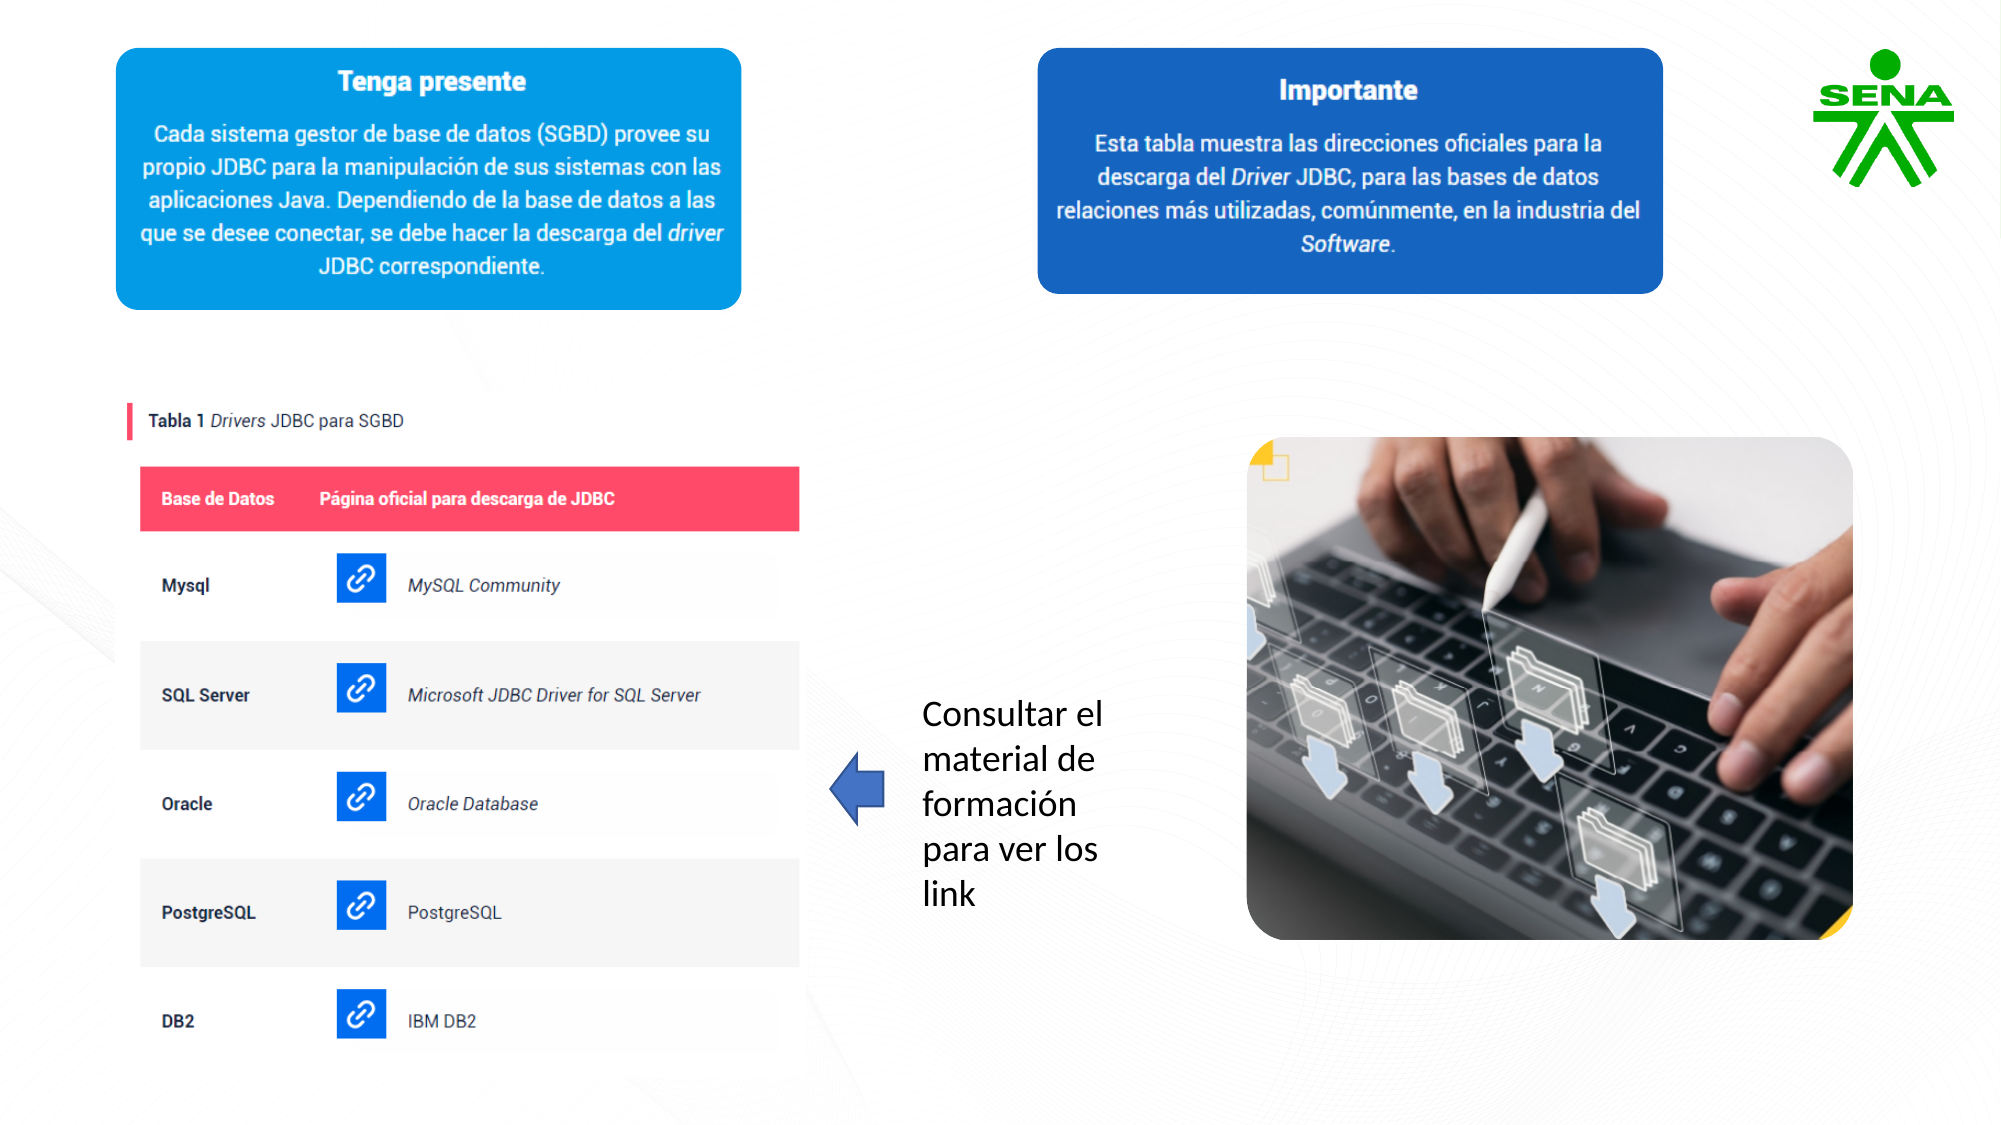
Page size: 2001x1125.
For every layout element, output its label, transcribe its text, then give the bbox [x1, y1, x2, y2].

picture [0, 0, 2001, 1125]
text_box Consultar el material de formación para ver los link [907, 681, 1168, 922]
text_box [829, 751, 885, 827]
